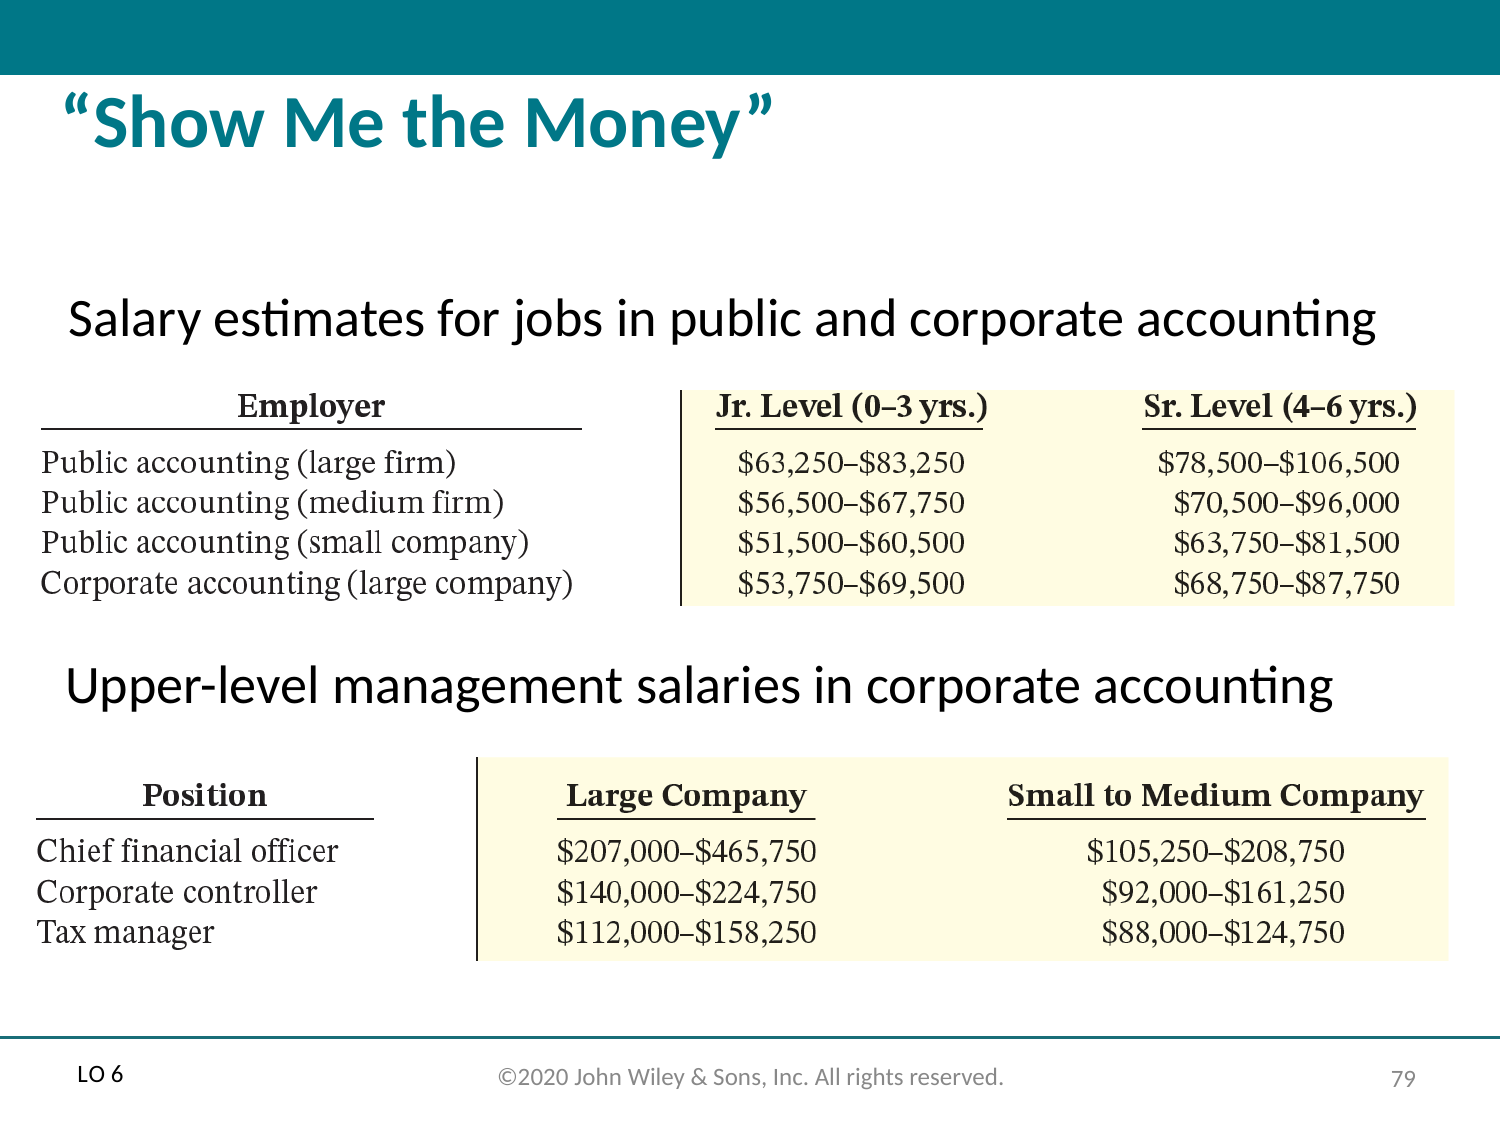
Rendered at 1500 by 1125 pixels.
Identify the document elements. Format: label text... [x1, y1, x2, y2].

list L O 6 [62, 1053, 155, 1099]
picture [28, 748, 1472, 961]
picture [41, 389, 1459, 606]
list Salary estimates for jobs in public and corporate accounting [53, 275, 1454, 365]
list Upper-level management salaries in corporate accounting [50, 641, 1450, 717]
title “Show Me the Money” [45, 75, 1447, 235]
